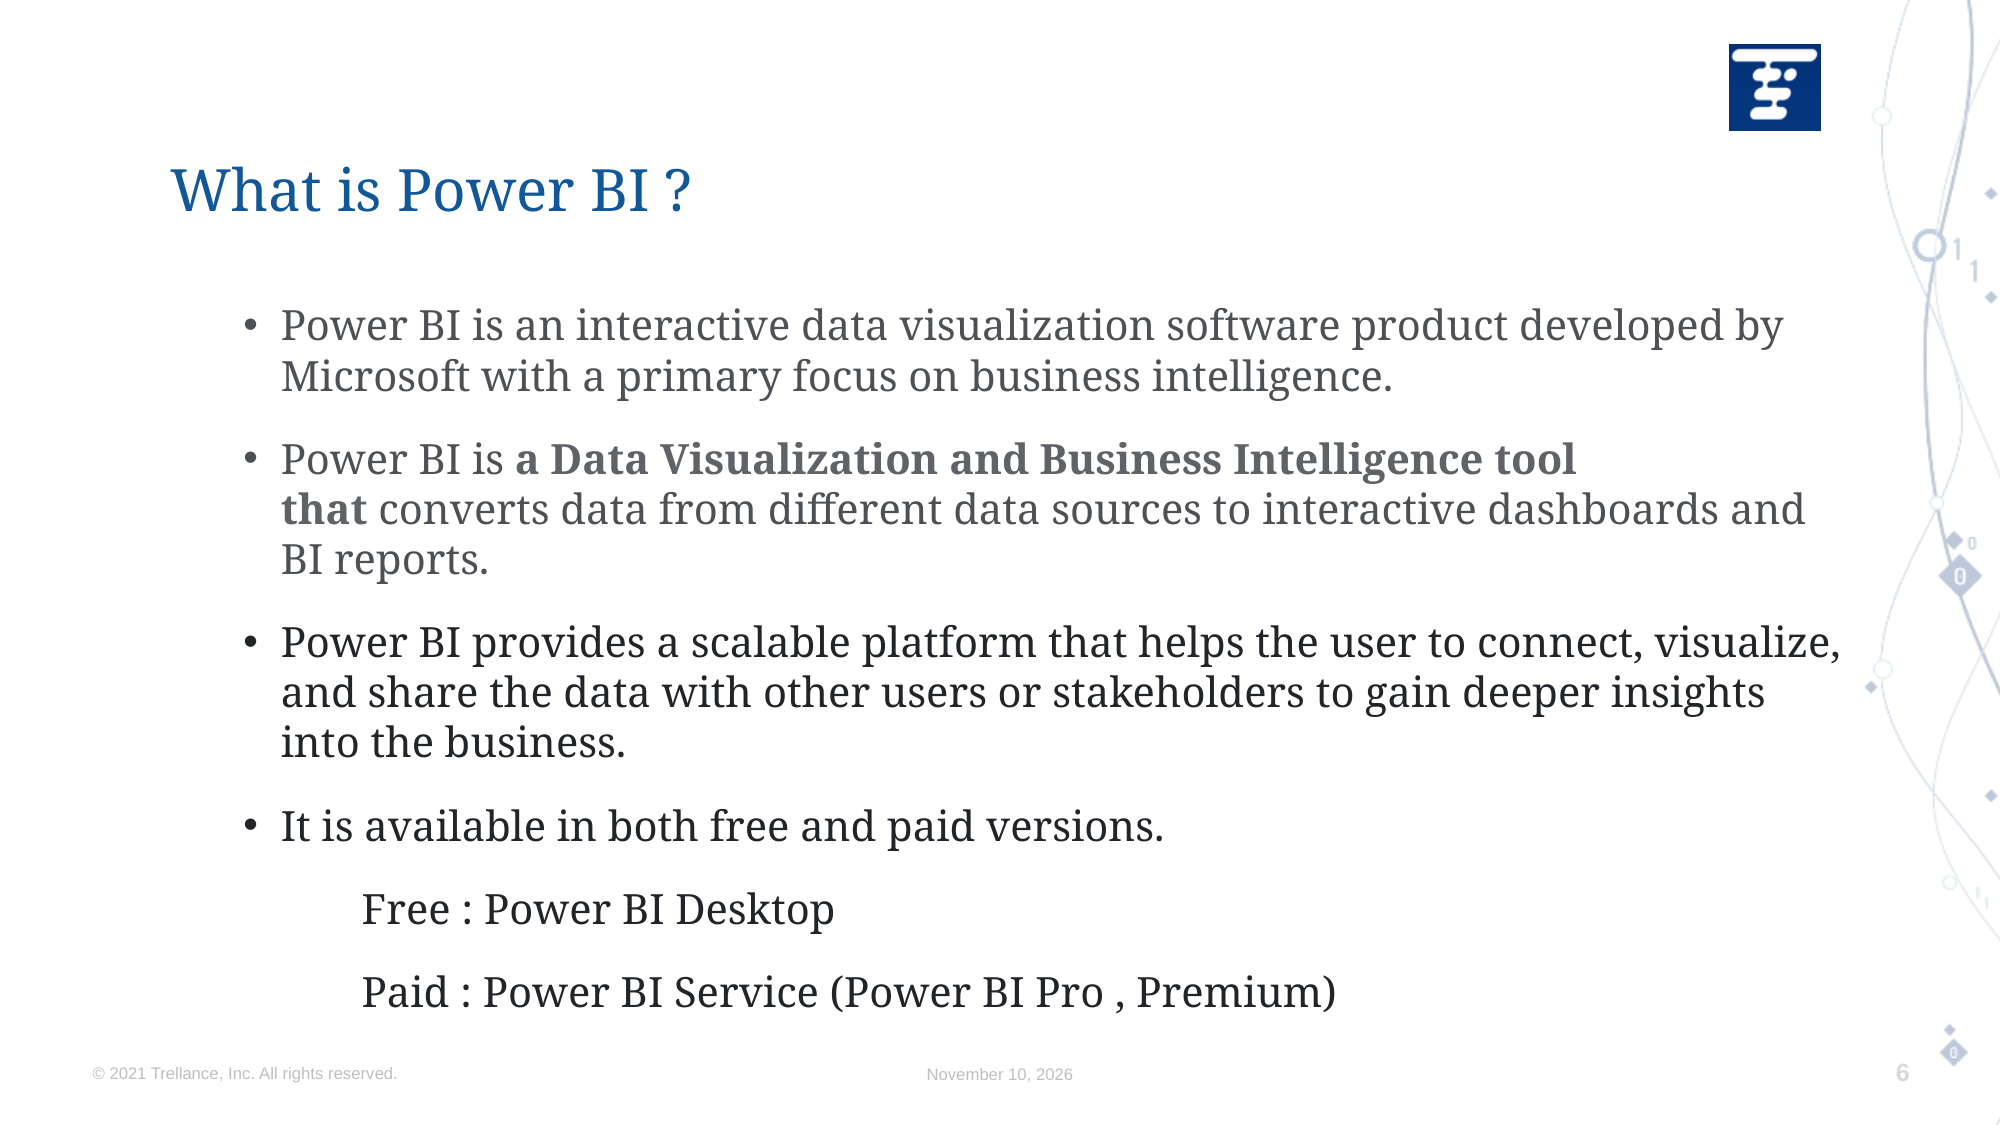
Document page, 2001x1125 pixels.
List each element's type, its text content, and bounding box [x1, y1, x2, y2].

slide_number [781, 1044, 1219, 1105]
text_box What is Power BI ? [156, 145, 874, 231]
footer © 2021 Trellance, Inc. All rights reserved. [77, 1042, 753, 1103]
picture [1729, 44, 1821, 132]
list Power BI is an interactive data visualization software product developed by Microsoft with a primary focus on business intelligence. Power BI is a Data Visualization and Business Intelligence tool that converts data from different data sources to interactive dashboards and BI reports. Power BI provides a scalable platform that helps the user to connect, visualize, and share the data with other users or stakeholders to gain deeper insights into the business. It is available in both free and paid versions. Free : Power BI Desktop Paid : Power BI Service (Power BI Pro , Premium) [243, 195, 1856, 1018]
slide_number 6 [1843, 1049, 1925, 1103]
